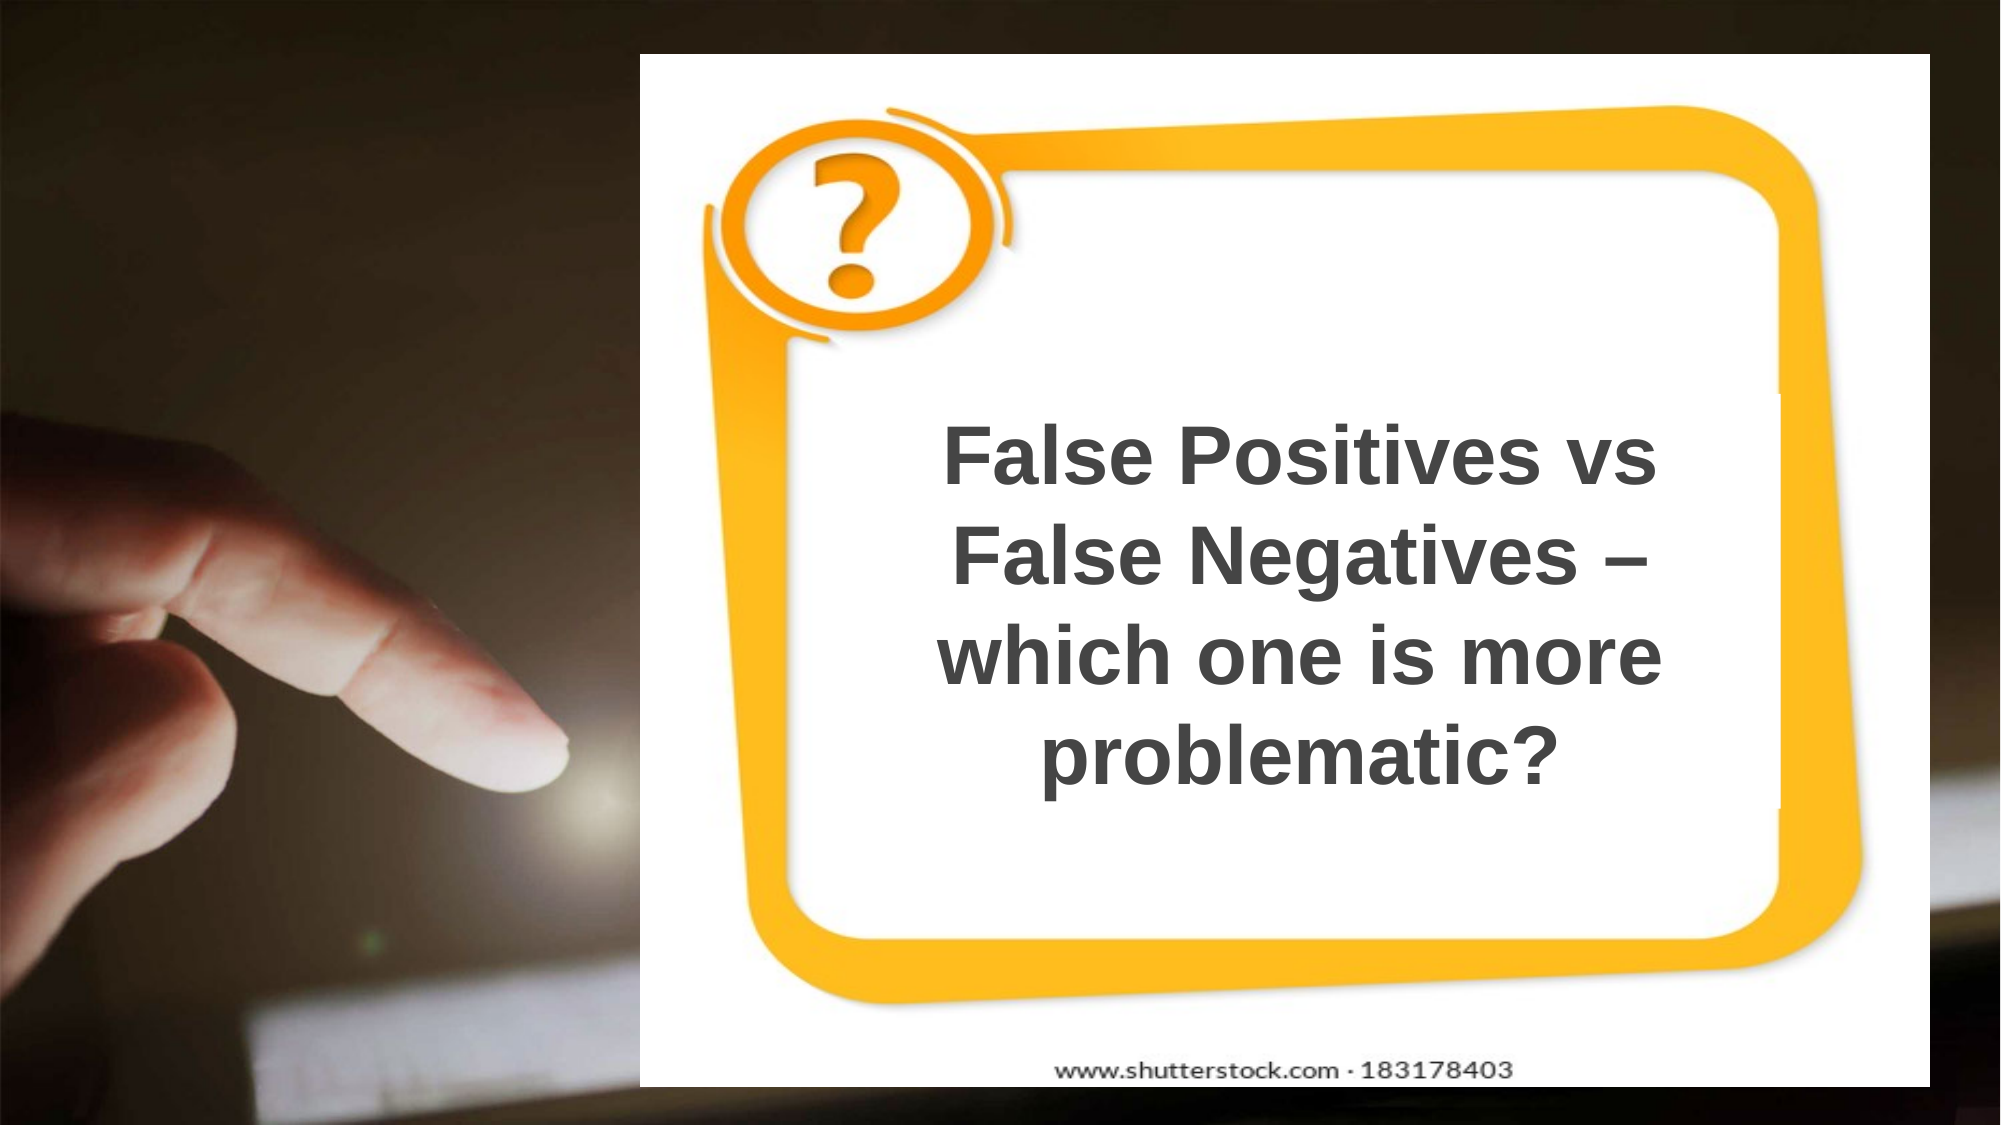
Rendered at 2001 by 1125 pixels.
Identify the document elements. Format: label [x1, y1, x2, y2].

text_box [640, 54, 1930, 1087]
picture [0, 0, 2001, 1125]
